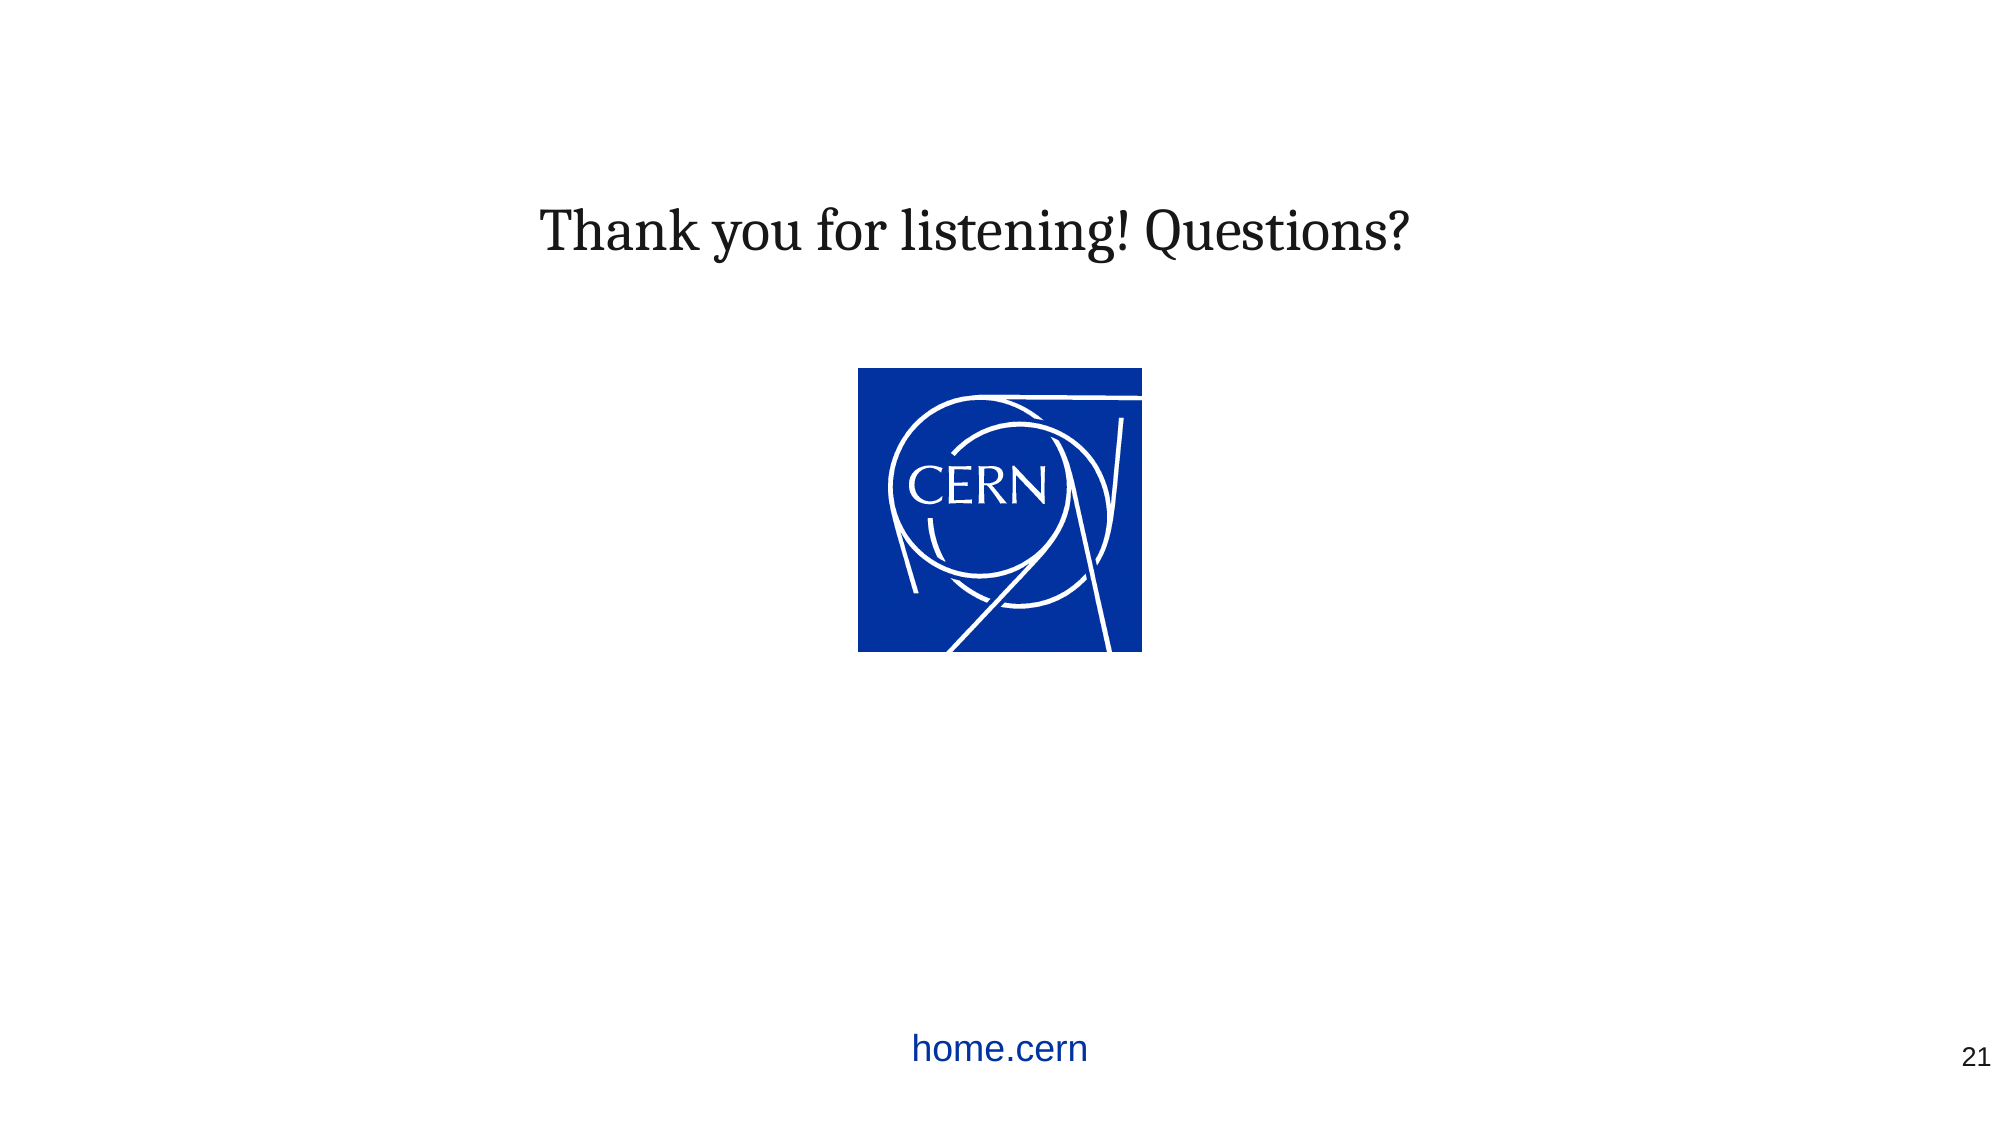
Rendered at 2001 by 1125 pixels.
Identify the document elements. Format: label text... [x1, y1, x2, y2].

slide_number 21 [1871, 1038, 1992, 1125]
picture [858, 368, 1142, 652]
text_box Thank you for listening! Questions? [310, 175, 1644, 334]
